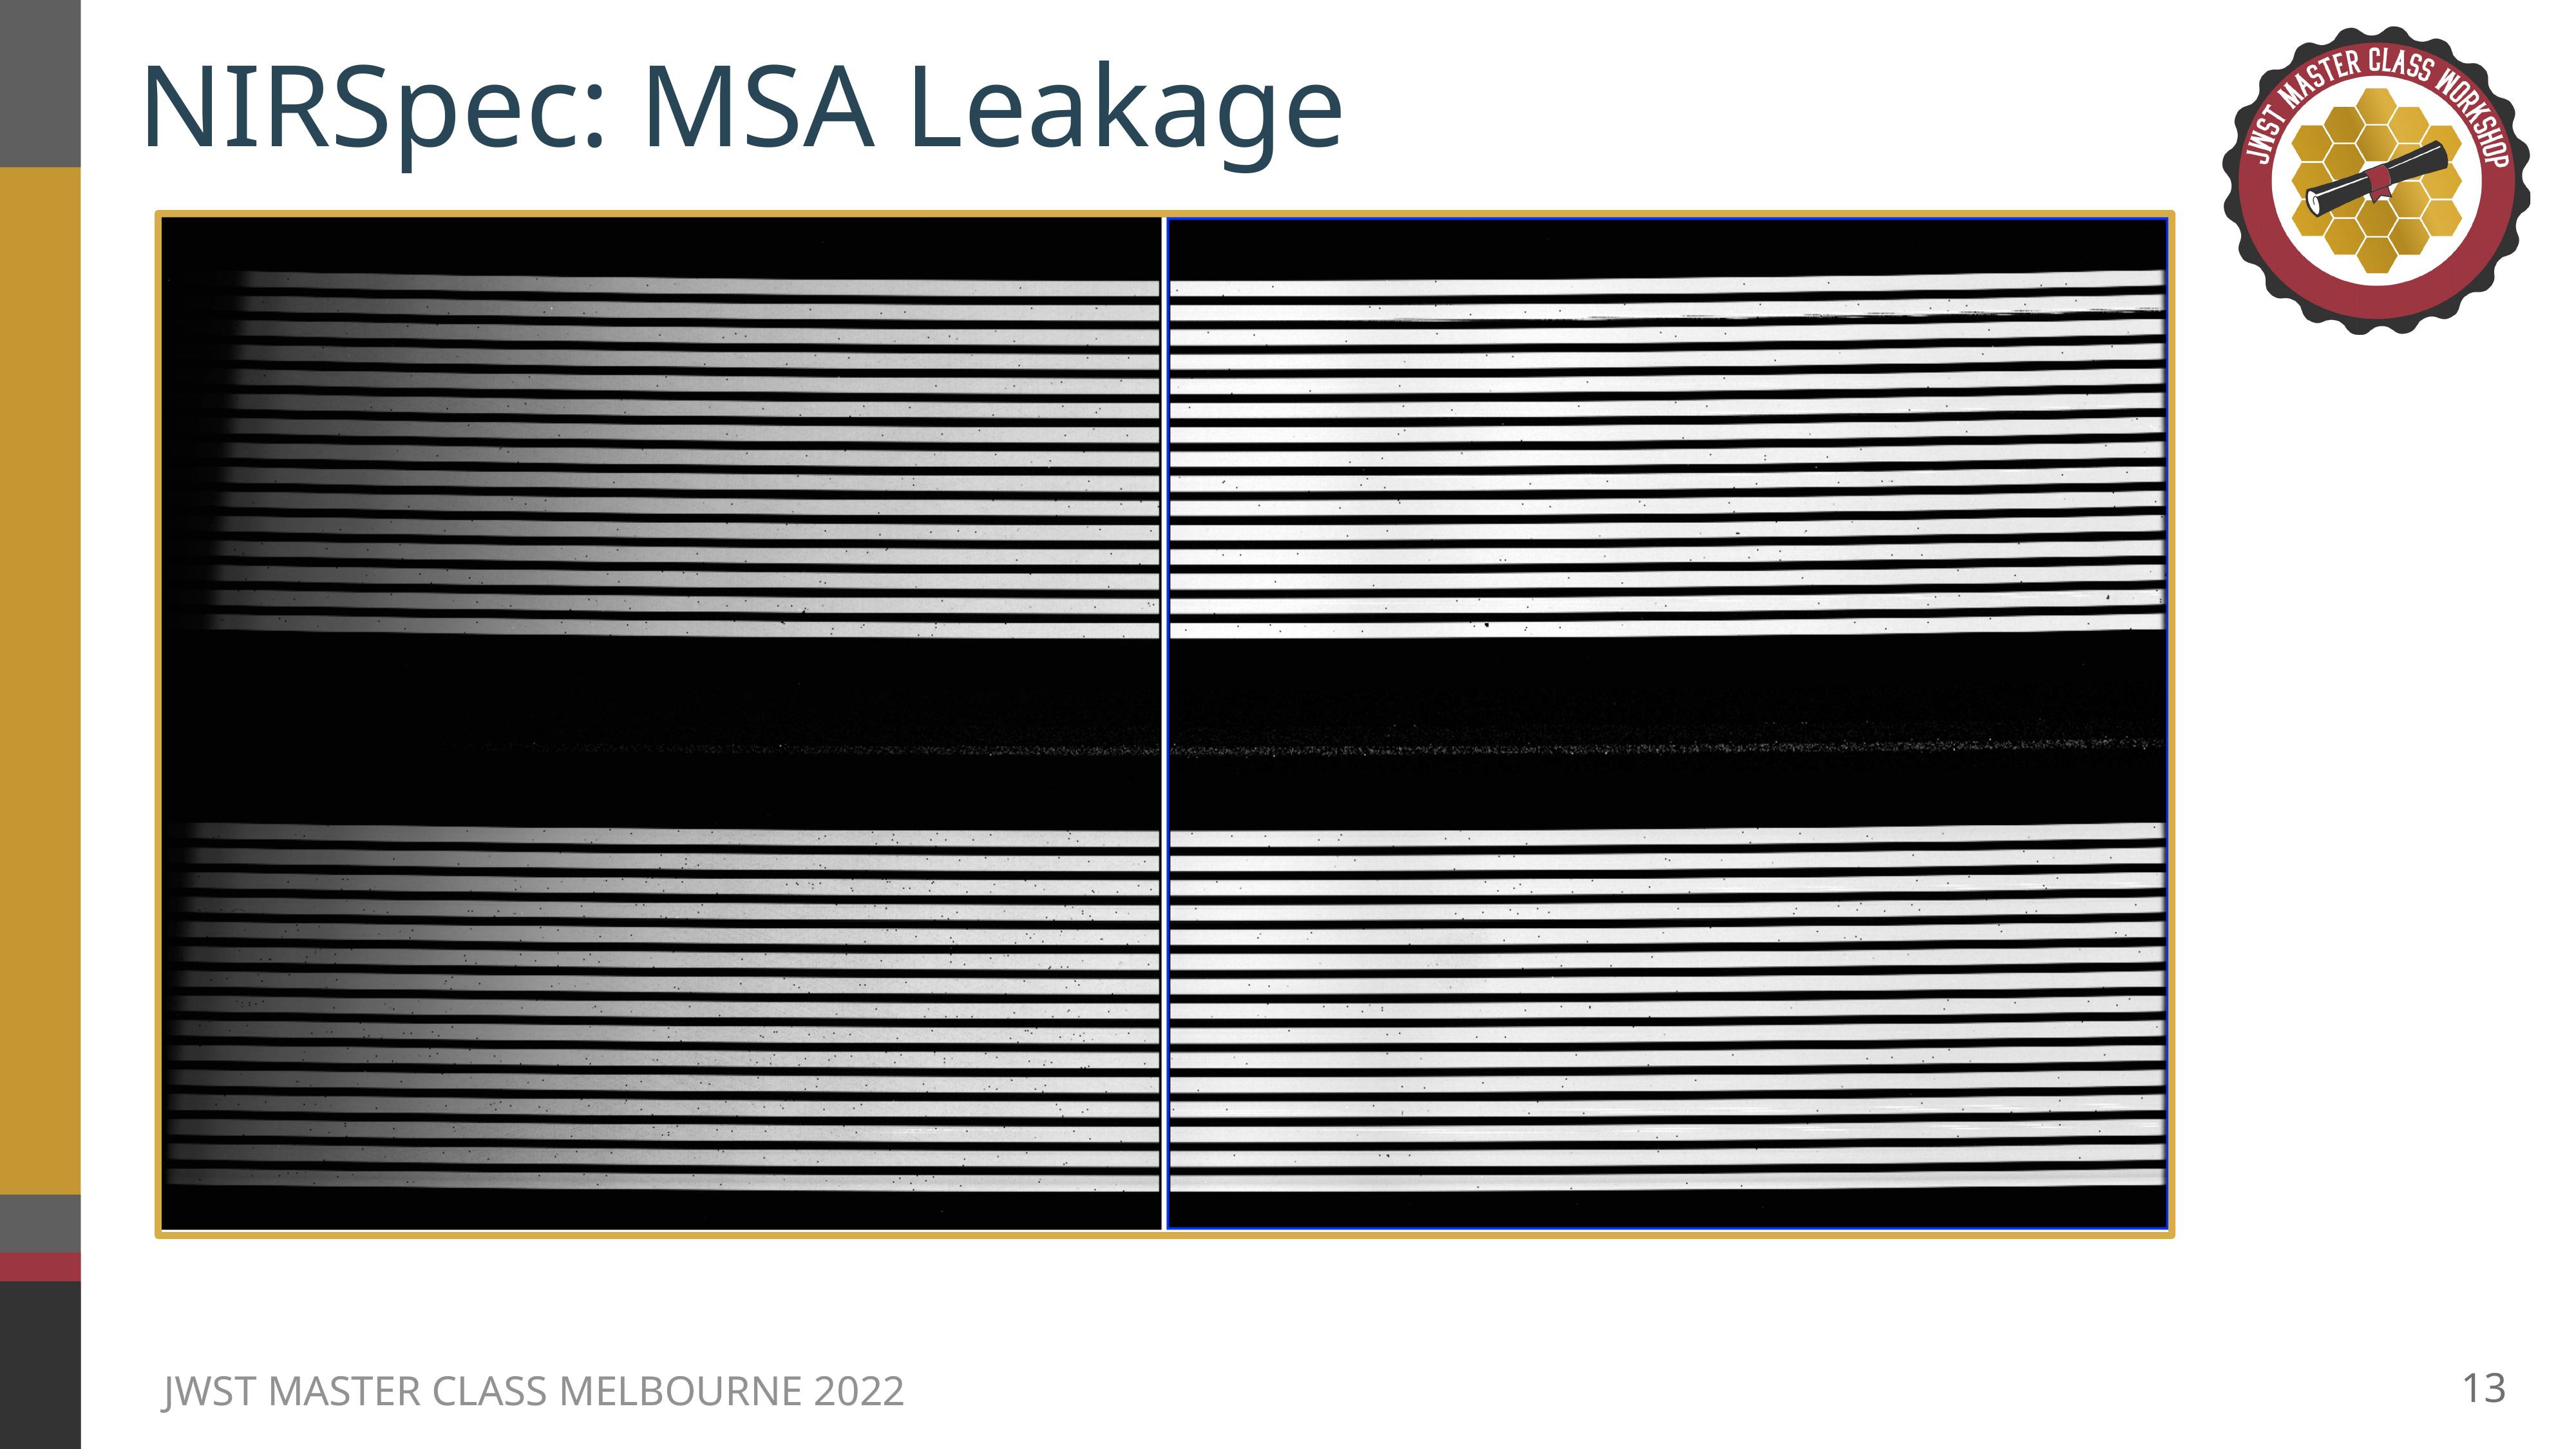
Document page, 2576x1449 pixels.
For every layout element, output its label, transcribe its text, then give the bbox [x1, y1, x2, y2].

slide_number 13 [2454, 1356, 2515, 1423]
picture [161, 216, 2169, 1233]
picture [2222, 26, 2531, 335]
title NIRSpec: MSA Leakage [131, 17, 2172, 186]
